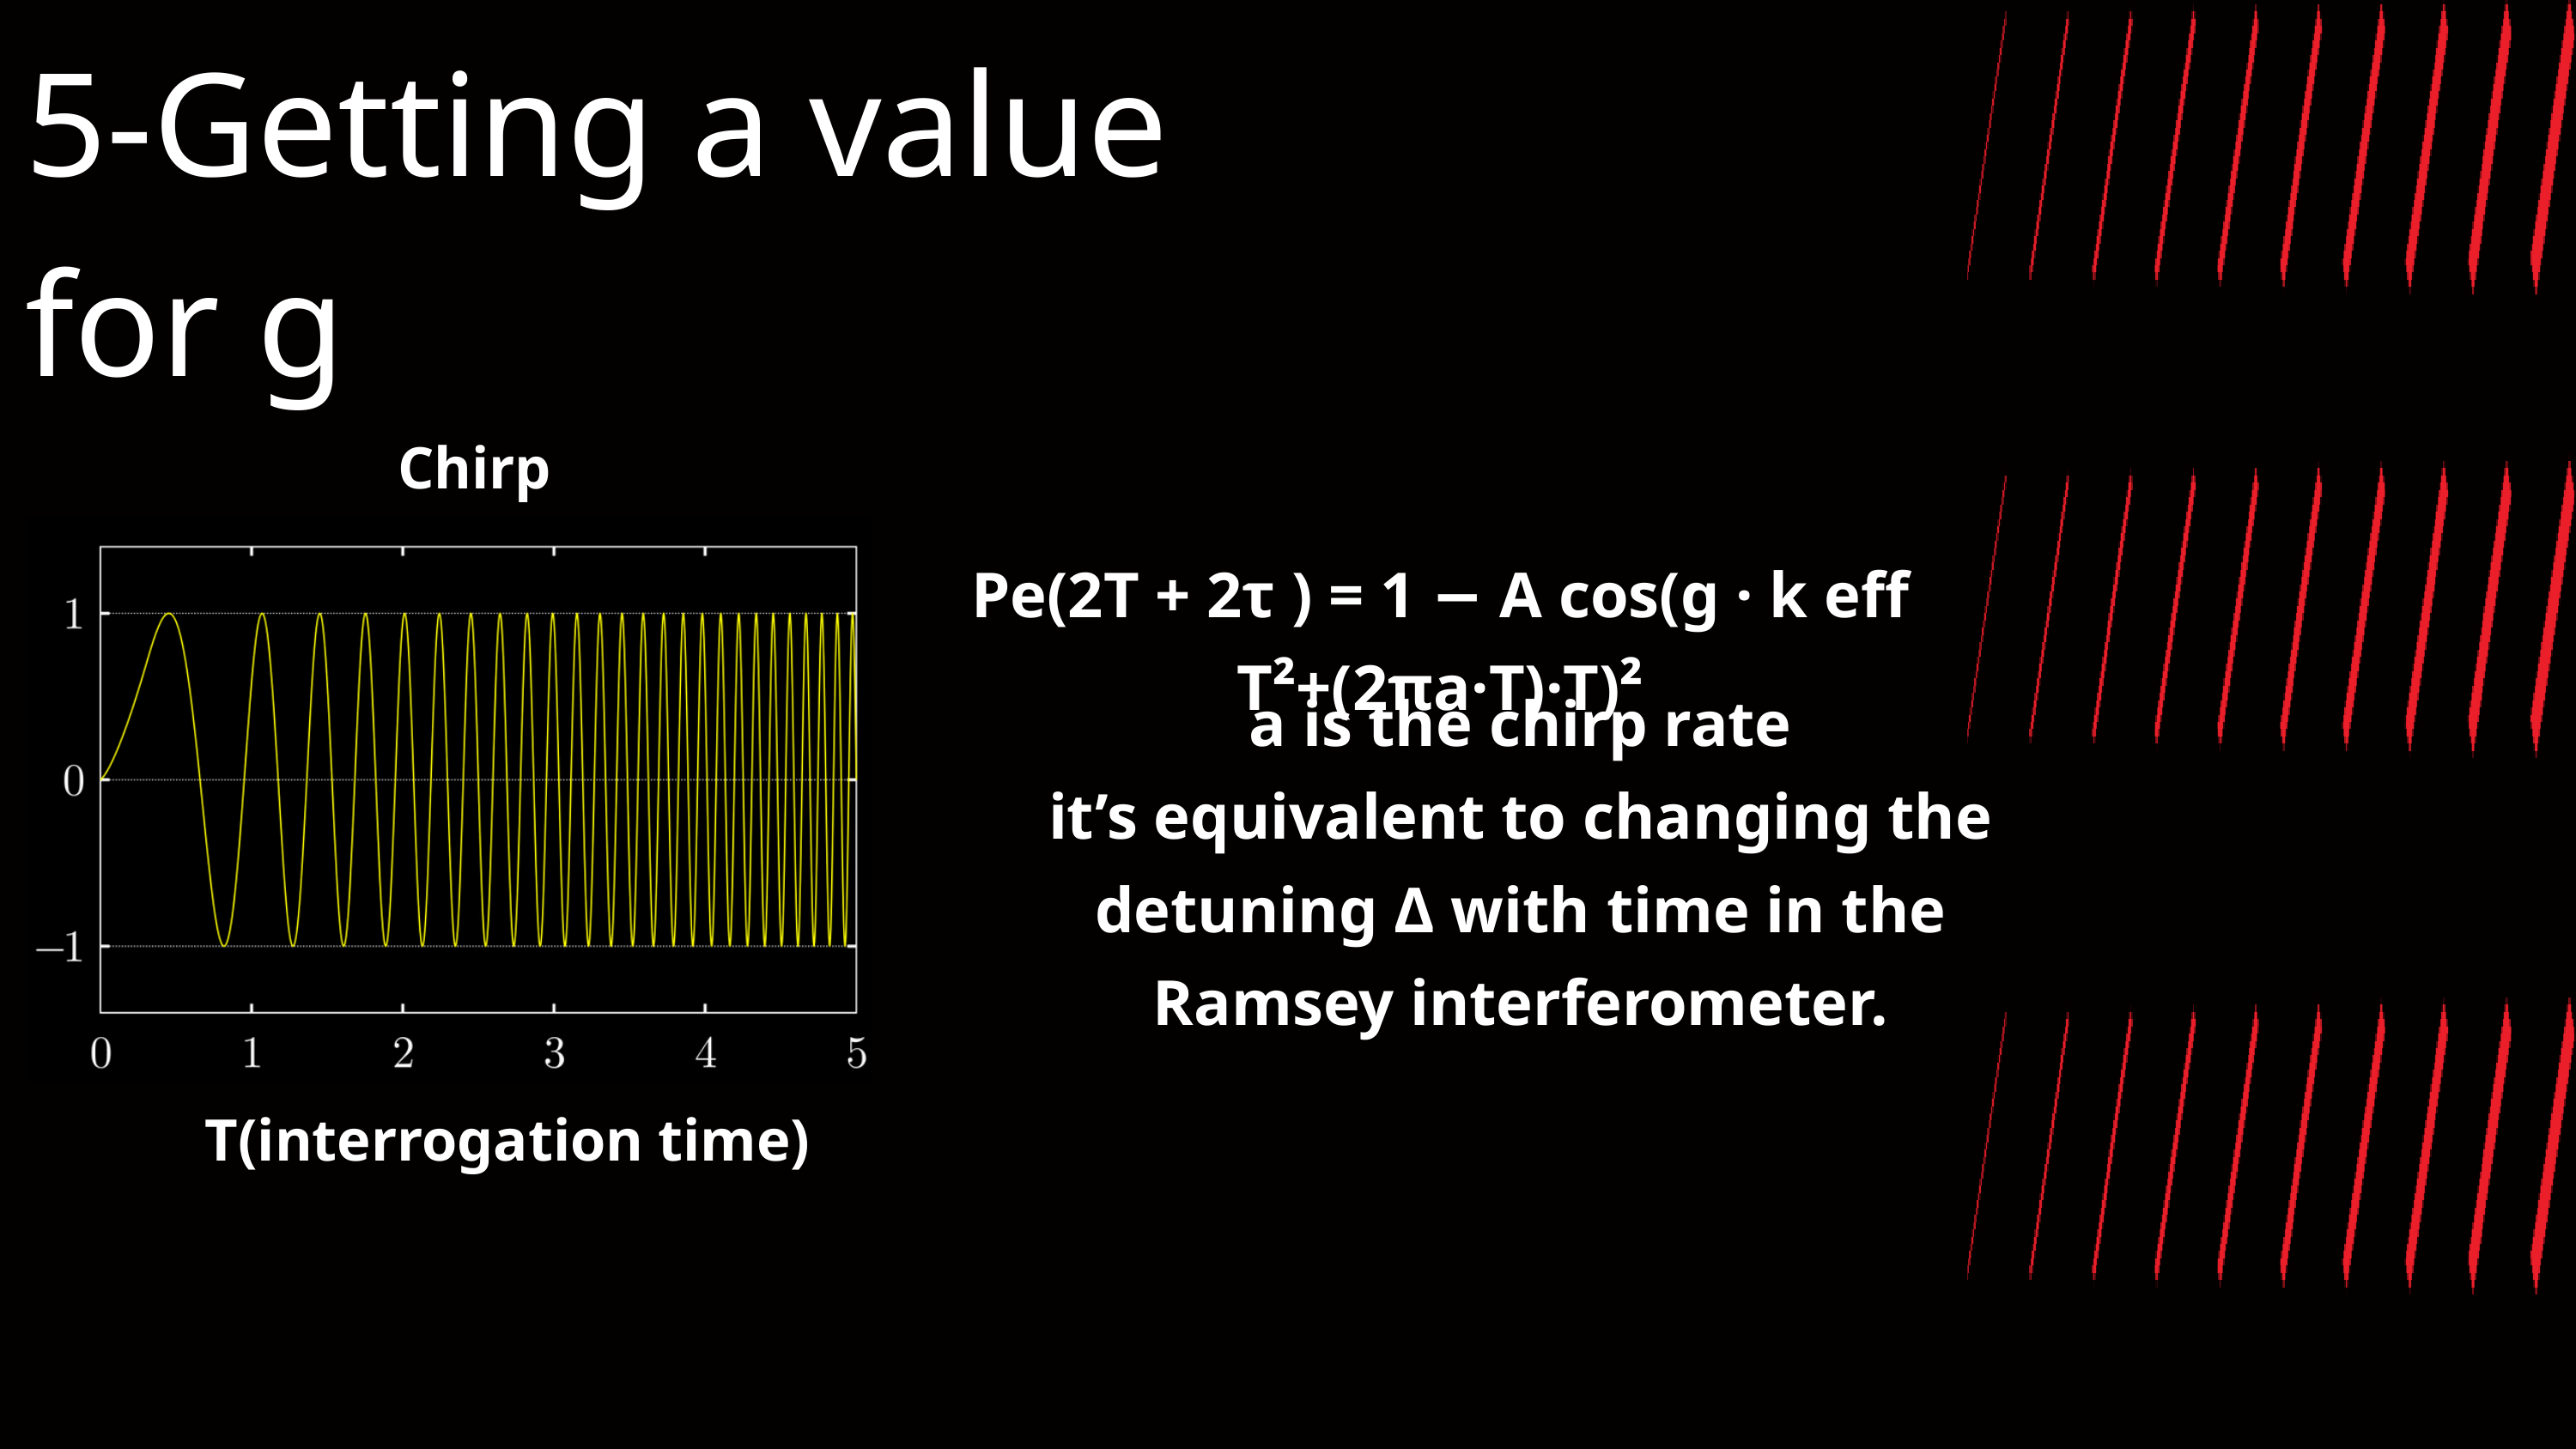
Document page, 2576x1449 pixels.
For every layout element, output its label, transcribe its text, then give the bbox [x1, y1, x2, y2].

text_box 5-Getting a value for g [25, 4, 1381, 406]
text_box Pe(2T + 2τ ) = 1 − A cos(g · k eff T²+(2πa·T)·T)² [871, 537, 2010, 724]
text_box Chirp [75, 419, 874, 500]
text_box [25, 515, 872, 1082]
text_box T(interrogation time) [107, 1092, 908, 1173]
text_box [1967, 0, 2576, 1447]
text_box a is the chirp rate it’s equivalent to changing the detuning Δ with time in the Ramsey interferometer. [1025, 665, 2016, 1038]
